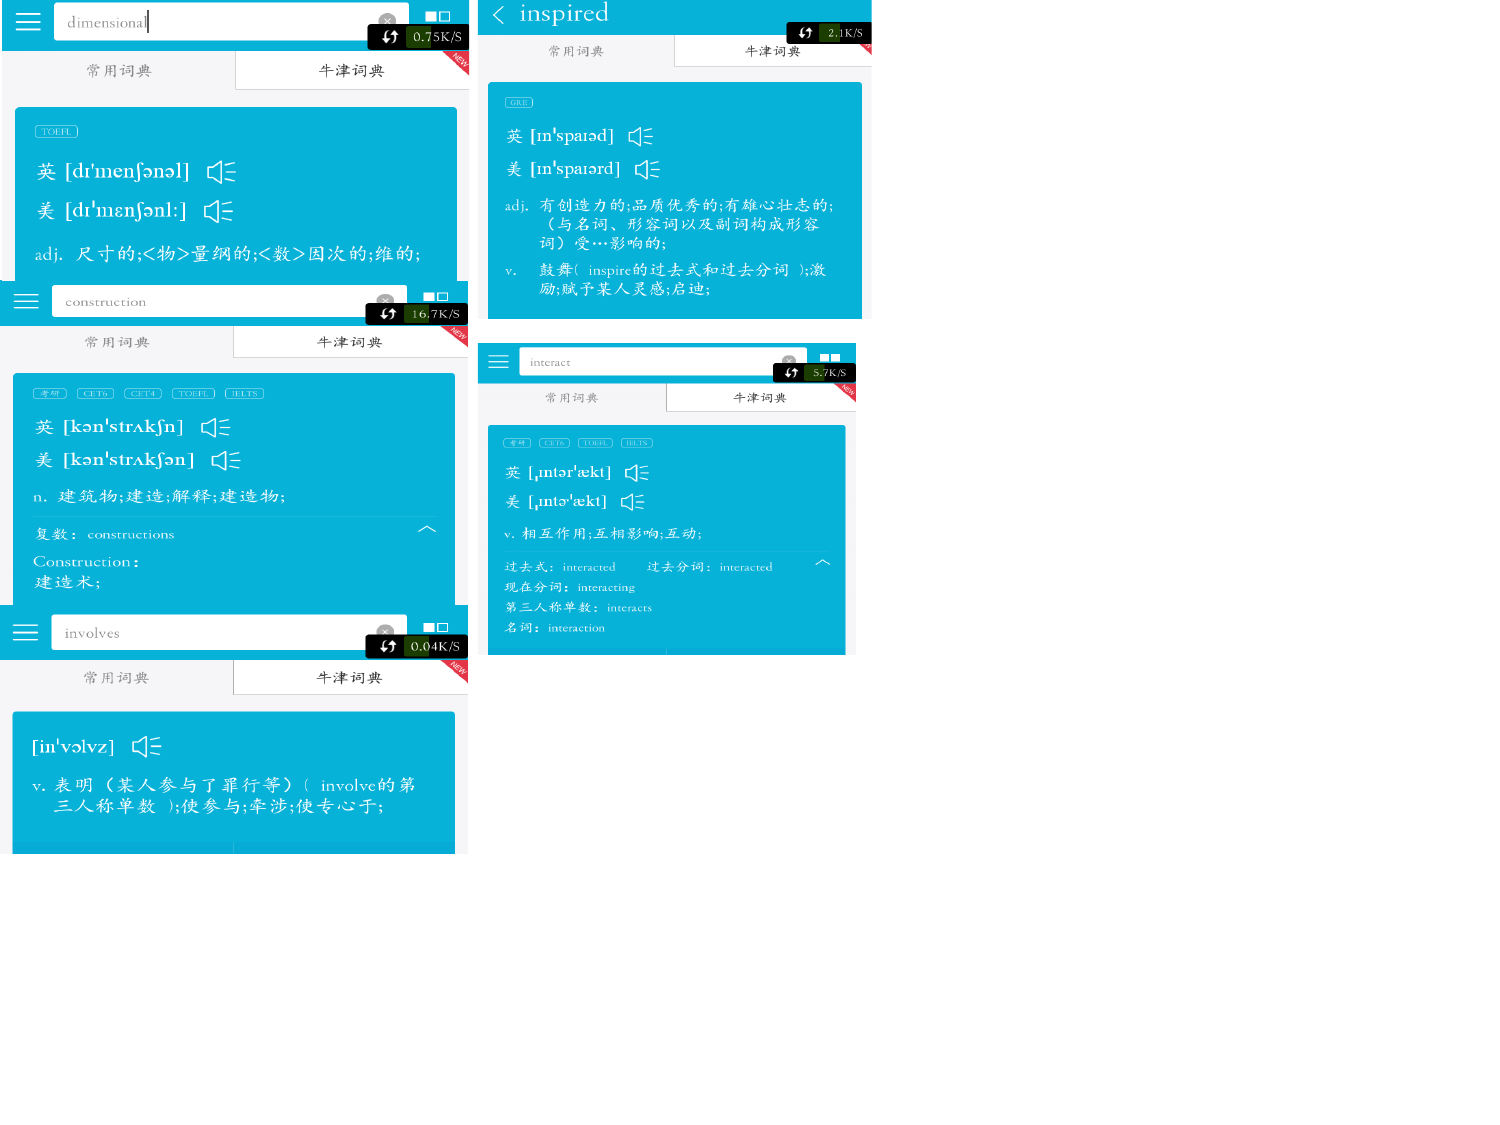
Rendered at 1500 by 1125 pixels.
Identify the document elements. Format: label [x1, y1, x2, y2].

picture [249, 493, 254, 502]
picture [560, 264, 569, 273]
picture [717, 219, 723, 228]
picture [147, 453, 151, 464]
picture [64, 579, 70, 588]
picture [155, 493, 161, 502]
picture [508, 603, 514, 610]
picture [39, 530, 45, 538]
picture [581, 201, 587, 211]
picture [832, 355, 839, 361]
picture [512, 164, 518, 172]
picture [477, 23, 872, 319]
picture [43, 203, 49, 214]
picture [821, 355, 828, 361]
picture [267, 782, 277, 787]
picture [426, 12, 436, 21]
picture [654, 202, 661, 210]
picture [424, 293, 434, 300]
picture [196, 252, 203, 261]
picture [424, 624, 434, 631]
picture [73, 420, 77, 431]
picture [477, 343, 872, 656]
picture [55, 3, 470, 49]
picture [42, 455, 49, 463]
picture [73, 453, 77, 464]
picture [815, 264, 821, 275]
picture [0, 0, 470, 854]
picture [147, 420, 151, 431]
picture [121, 800, 129, 813]
picture [177, 491, 182, 501]
